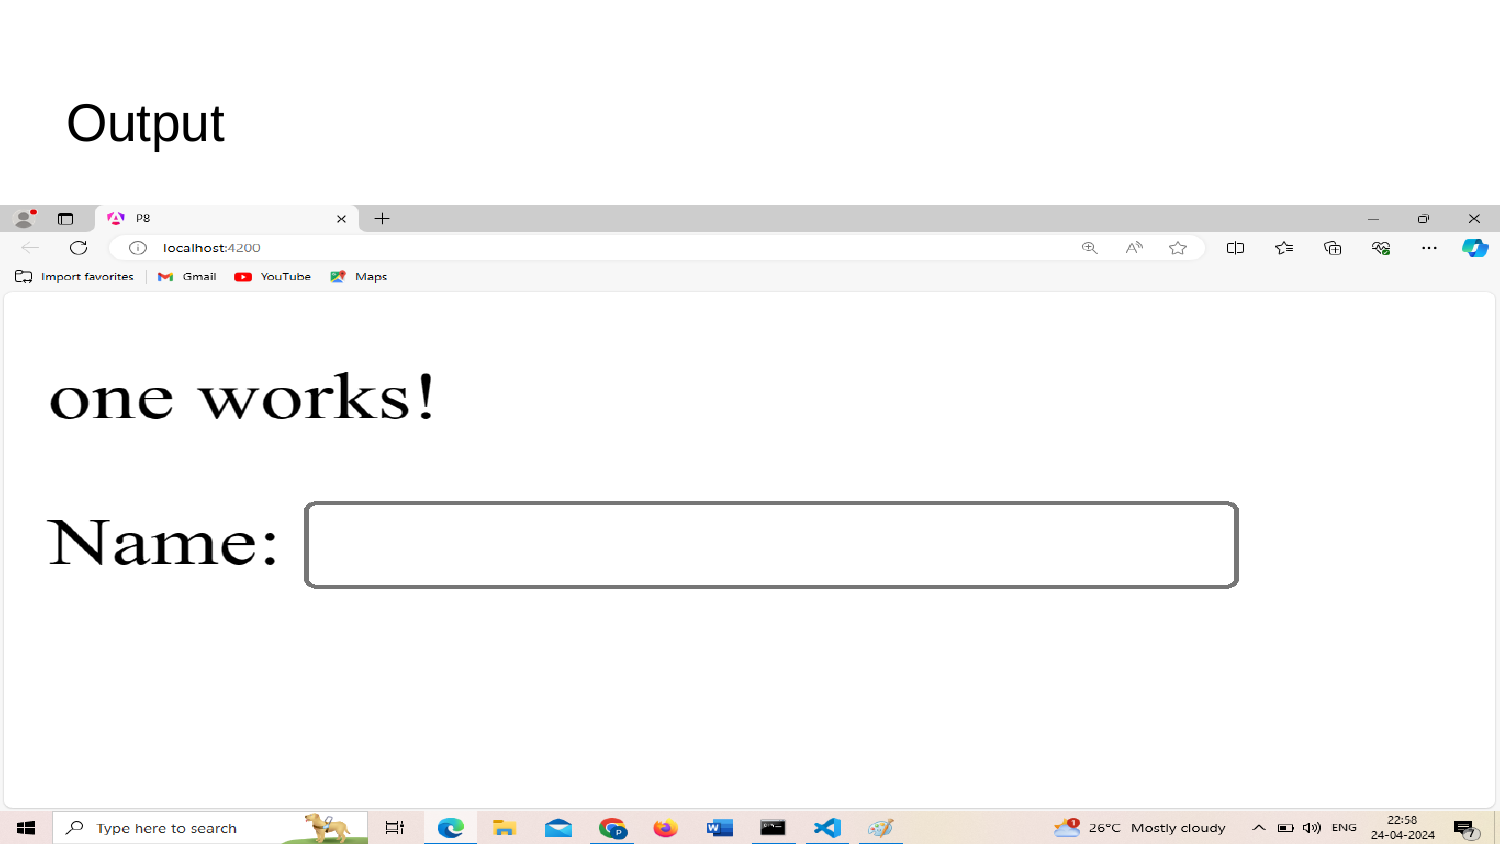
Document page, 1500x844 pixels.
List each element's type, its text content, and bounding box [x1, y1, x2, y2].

title Output [51, 72, 1449, 167]
picture [0, 205, 1500, 844]
